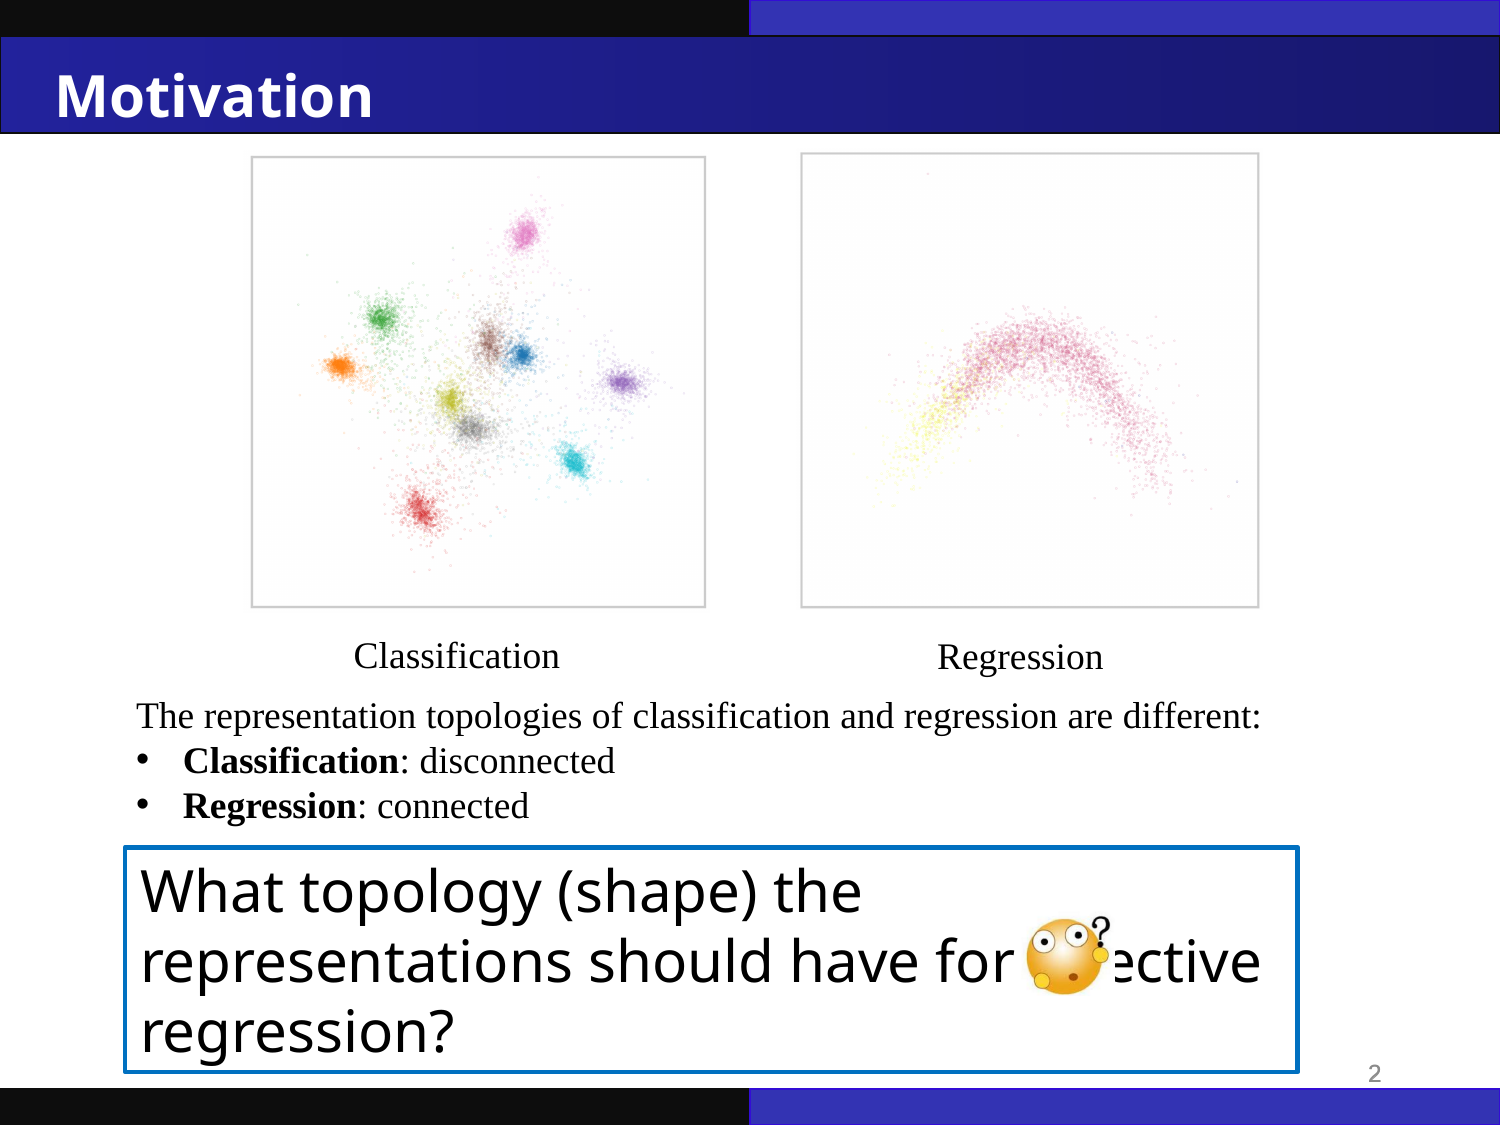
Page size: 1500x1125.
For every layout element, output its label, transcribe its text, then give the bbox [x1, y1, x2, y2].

picture [1021, 908, 1115, 996]
picture [796, 148, 1263, 611]
text_box 2 [1059, 1042, 1397, 1103]
list Motivation [39, 56, 1461, 140]
text_box The representation topologies of classification and regression are different: Classification: disconnected Regression: connected [121, 683, 1298, 834]
text_box What topology (shape) the representations should have for effective regression? [125, 847, 1298, 1072]
picture [242, 150, 710, 613]
text_box Regression [922, 624, 1137, 683]
text_box Classification [338, 623, 614, 683]
